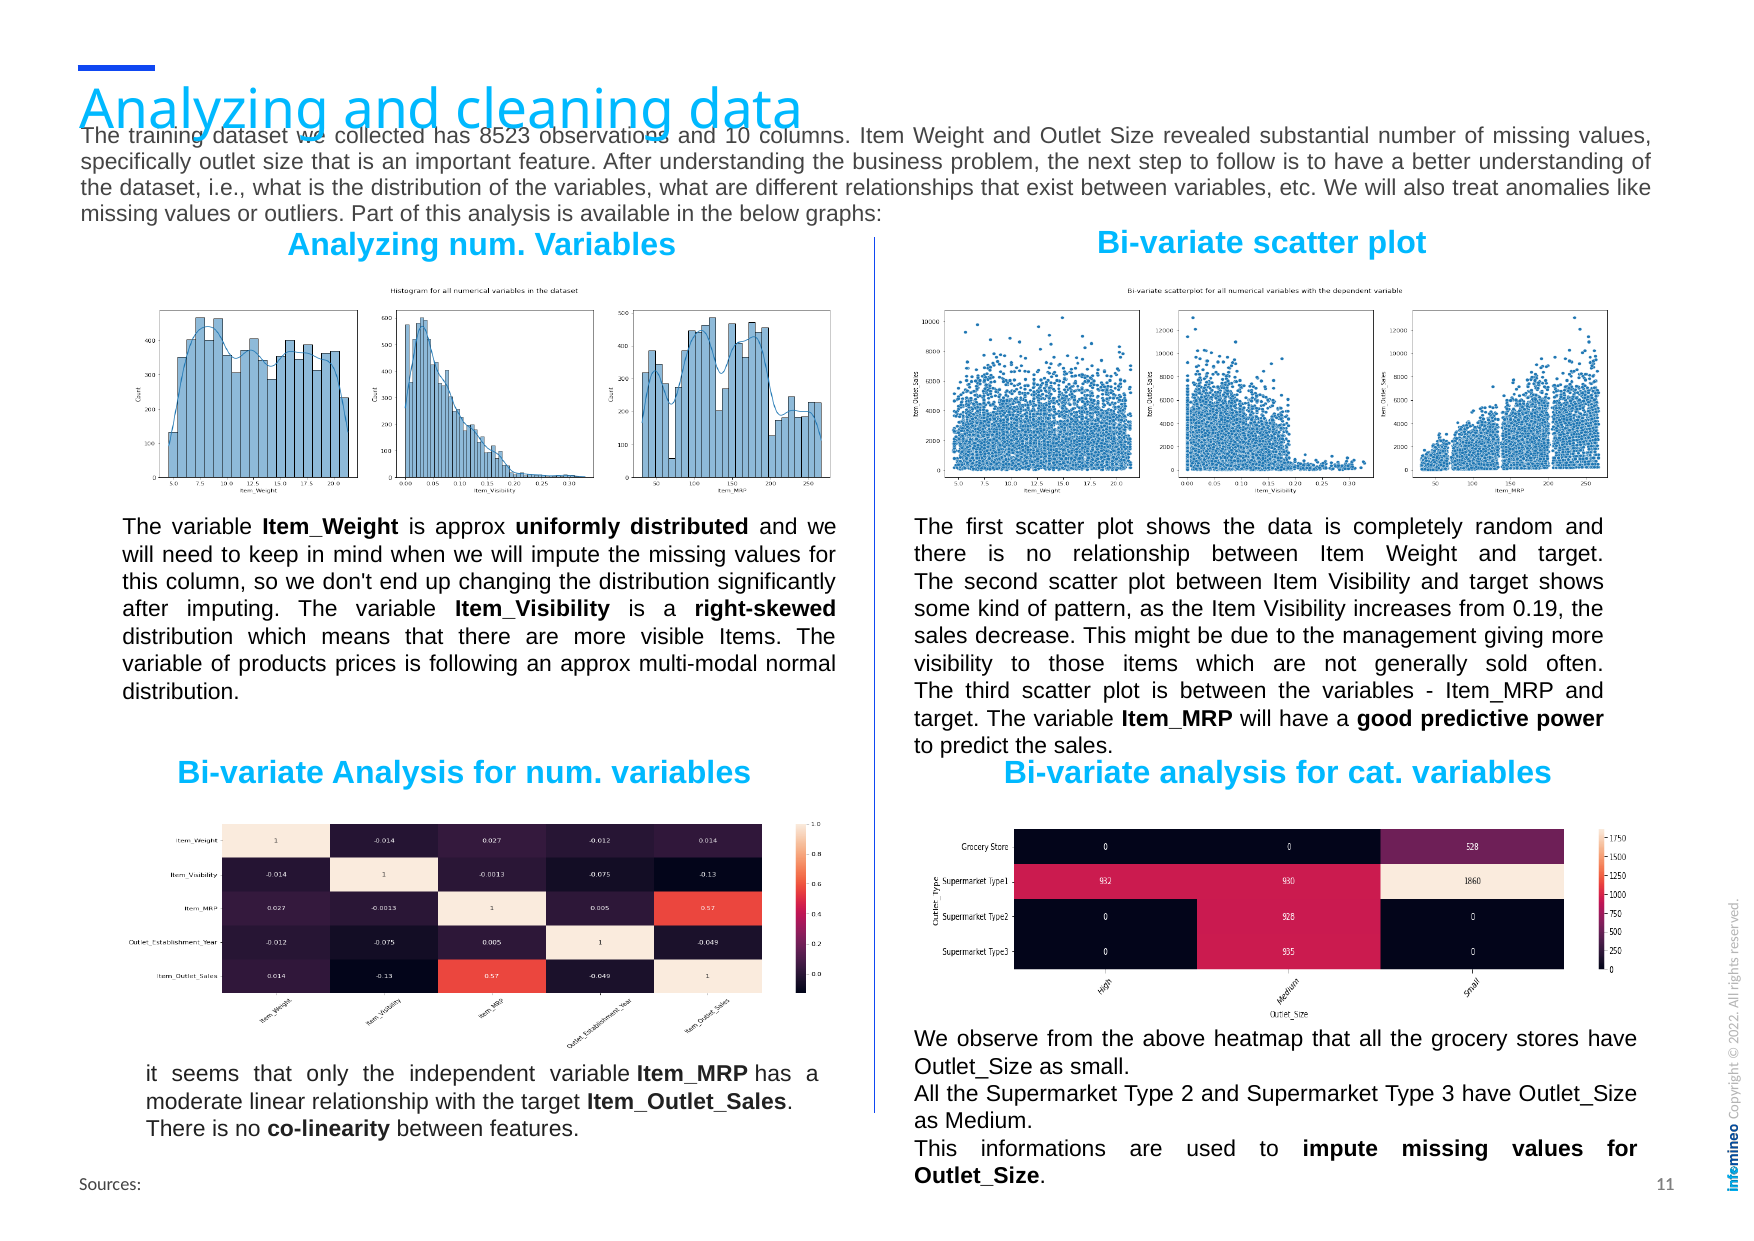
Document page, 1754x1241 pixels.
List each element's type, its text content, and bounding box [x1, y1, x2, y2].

text_box The first scatter plot shows the data is completely random and there is no relationship between Item Weight and target. The second scatter plot between Item Visibility and target shows some kind of pattern, as the Item Visibility increases from 0.19, the sales decrease. This might be due to the management giving more visibility to those items which are not generally sold often. The third scatter plot is between the variables - Item_MRP and target. The variable Item_MRP will have a good predictive power to predict the sales. [899, 503, 1619, 766]
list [123, 818, 827, 1053]
picture [1728, 1125, 1738, 1174]
list Bi-variate analysis for cat. variables [944, 766, 1614, 811]
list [927, 823, 1631, 1024]
footer Sources: [79, 1172, 150, 1195]
title Analyzing and cleaning data [79, 80, 1672, 141]
list Analyzing num. Variables [247, 247, 718, 282]
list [908, 284, 1611, 498]
text_box We observe from the above heatmap that all the grocery stores have Outlet_Size as small. All the Supermarket Type 2 and Supermarket Type 3 have Outlet_Size as Medium. This informations are used to impute missing values for Outlet_Size. [899, 988, 1653, 1196]
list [130, 284, 834, 498]
list Bi-variate scatter plot [1047, 247, 1477, 282]
slide_number 11 [1653, 1174, 1675, 1195]
list Bi-variate Analysis for num. variables [103, 753, 826, 810]
list The training dataset we collected has 8523 observations and 10 columns. Item Weight and Outlet Size revealed substantial number of missing values, specifically outlet size that is an important feature. After understanding the business problem, the next step to follow is to have a better understanding of the dataset, i.e., what is the distribution of the variables, what are different relationships that exist between variables, etc. We will also treat anomalies like missing values or outliers. Part of this analysis is available in the below graphs: [5, 122, 1653, 247]
text_box The variable Item_Weight is approx uniformly distributed and we will need to keep in mind when we will impute the missing values for this column, so we don't end up changing the distribution significantly after imputing. The variable Item_Visibility is a right-skewed distribution which means that there are more visible Items. The variable of products prices is following an approx multi-modal normal distribution. [107, 504, 852, 712]
text_box it seems that only the independent variable Item_MRP has a moderate linear relationship with the target Item_Outlet_Sales. There is no co-linearity between features. [131, 1051, 834, 1149]
